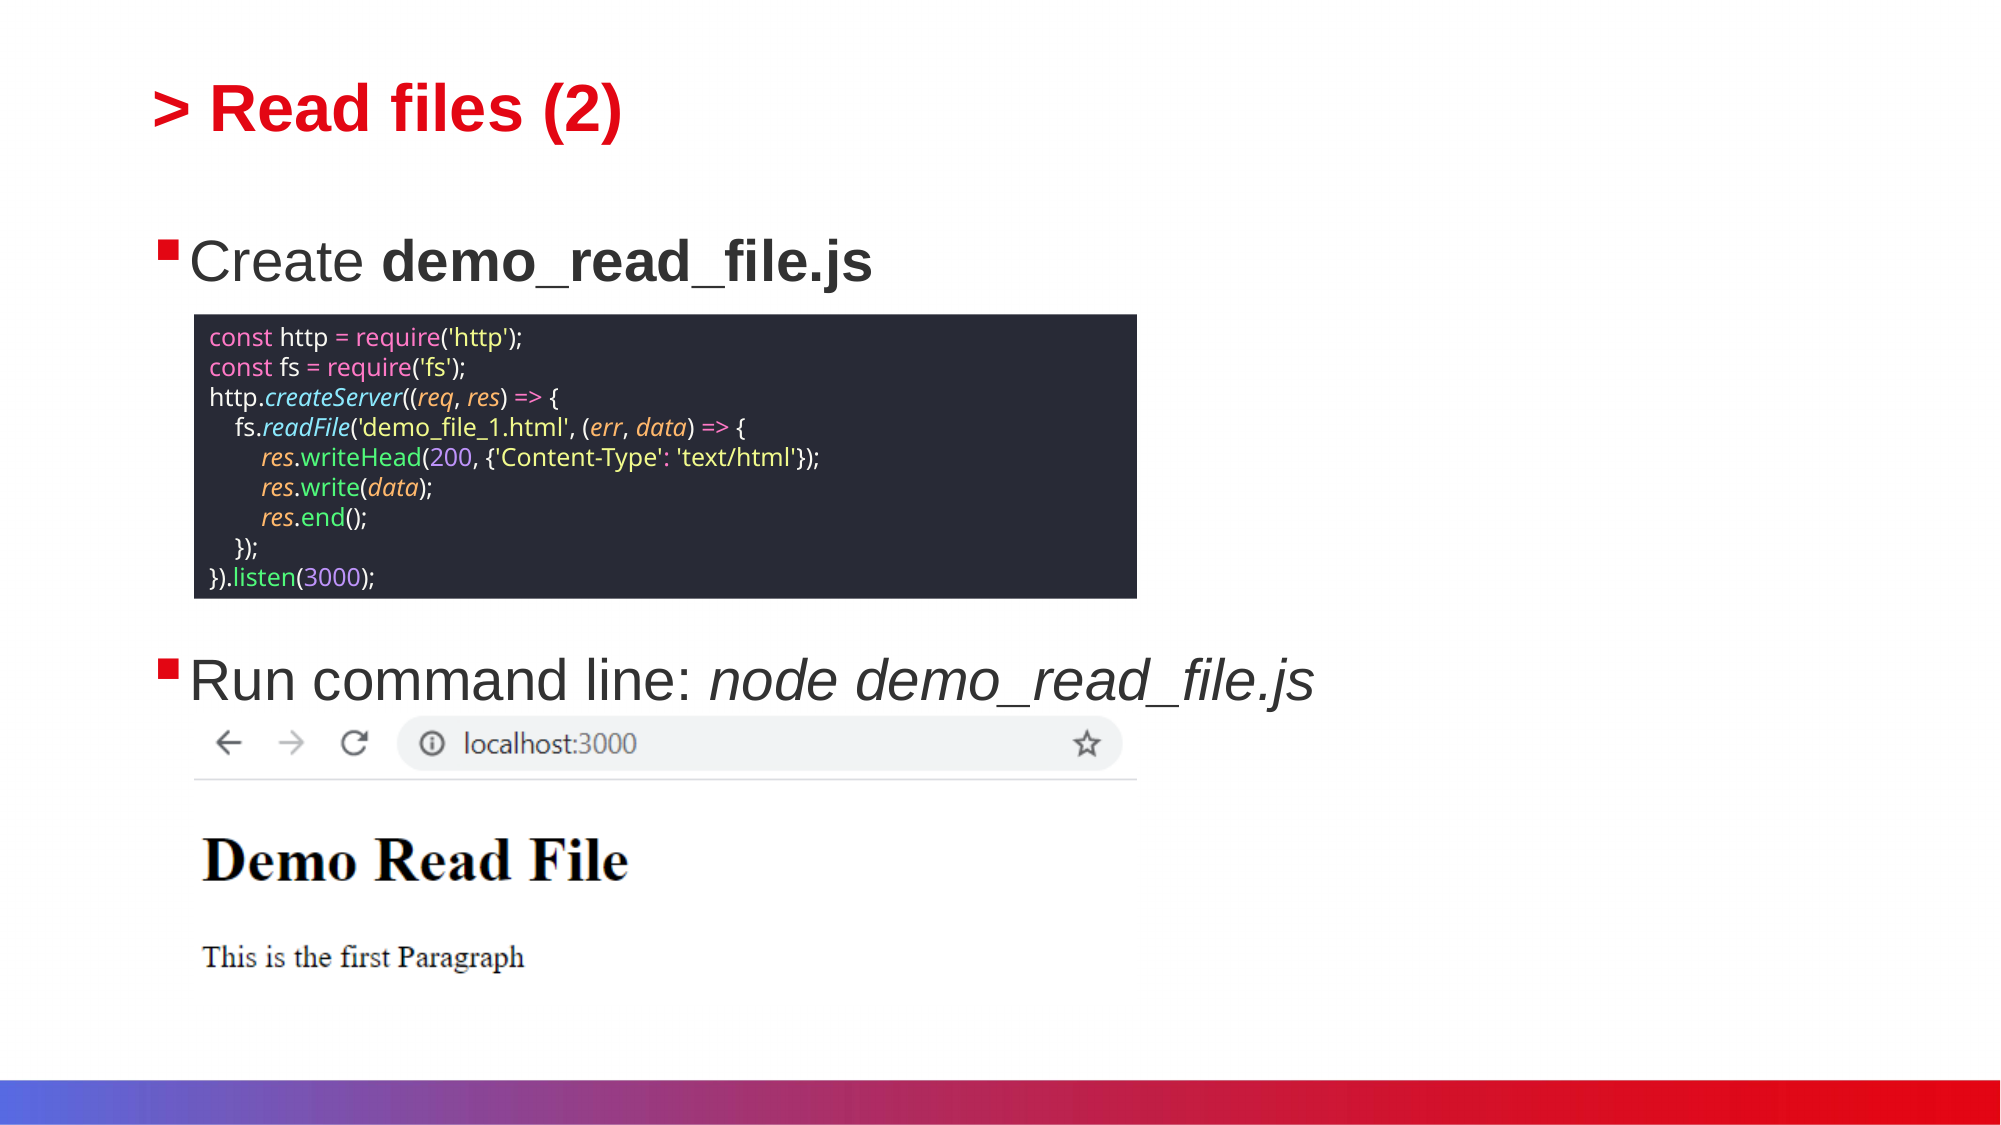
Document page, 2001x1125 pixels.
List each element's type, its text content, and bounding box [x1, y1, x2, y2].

list Create demo_read_file.js Run command line: node demo_read_file.js [137, 223, 1863, 992]
text_box const http = require('http'); const fs = require('fs'); http.createServer((req, res) => { fs.readFile('demo_file_1.html', (err, data) => { res.writeHead(200, {'Content-Type': 'text/html'}); res.write(data); res.end(); }); }).listen(3000); [194, 314, 1137, 599]
picture [0, 0, 2001, 1125]
title > Read files (2) [137, 66, 1863, 155]
